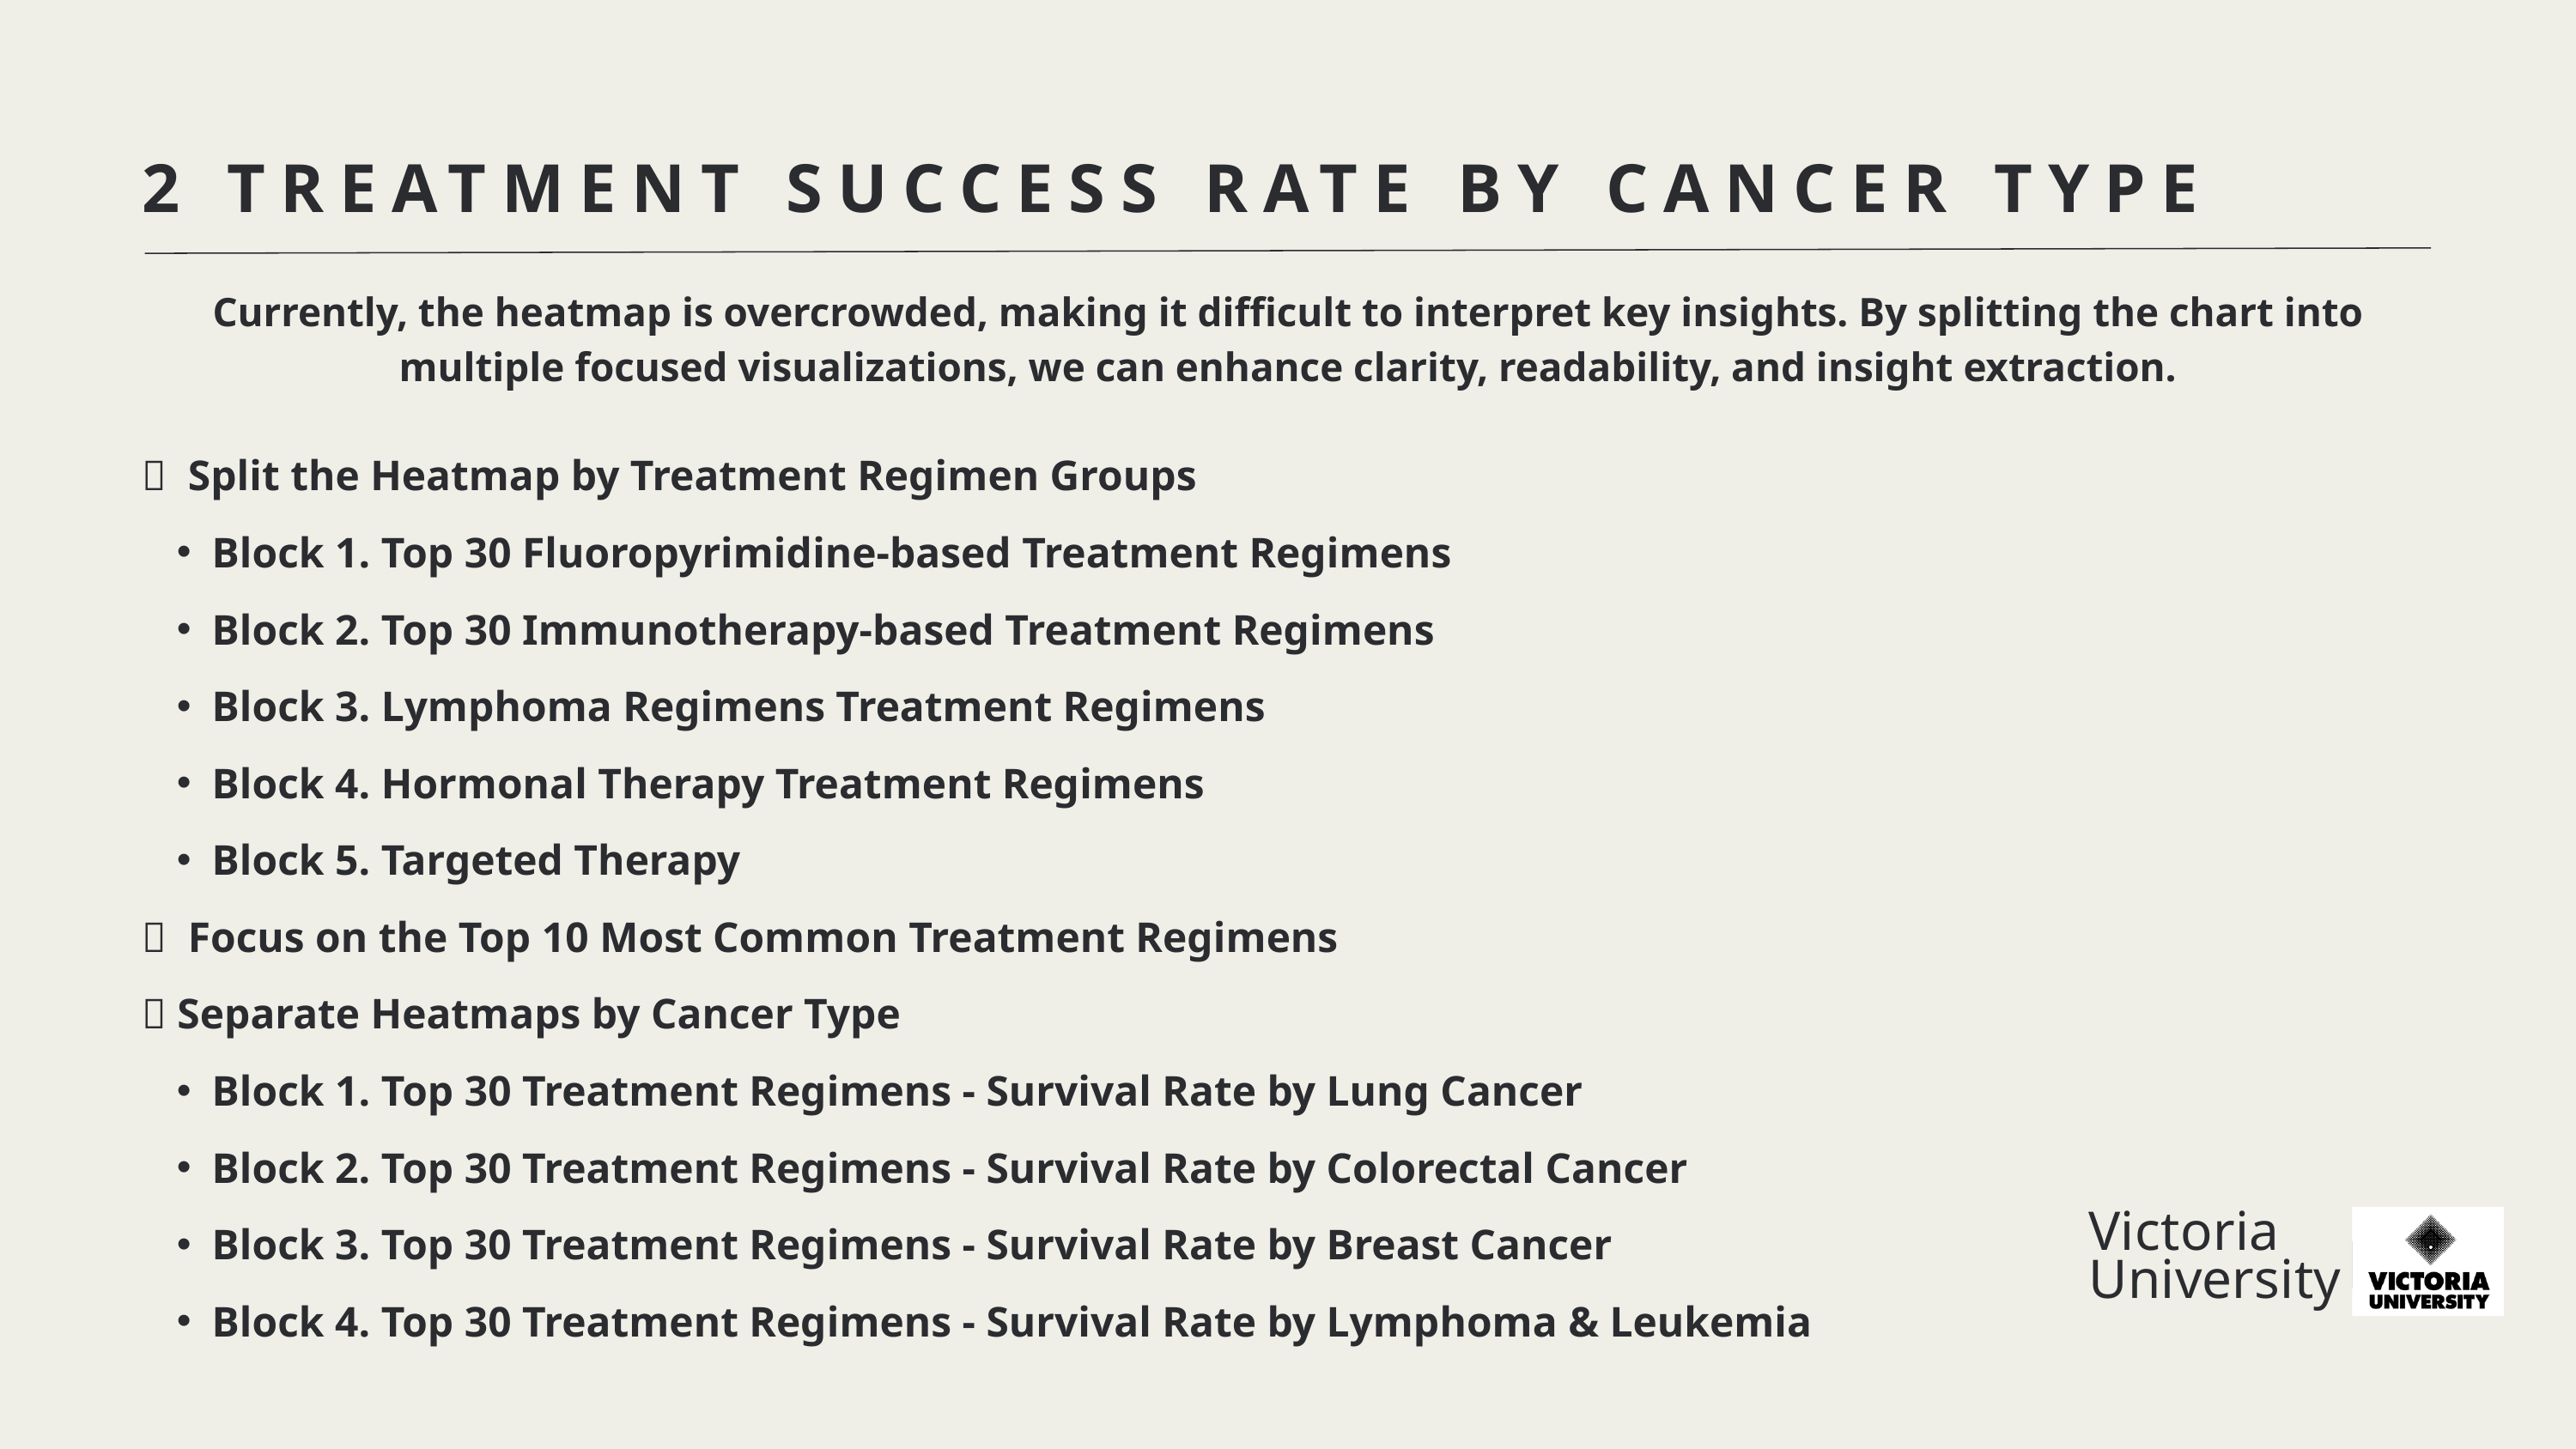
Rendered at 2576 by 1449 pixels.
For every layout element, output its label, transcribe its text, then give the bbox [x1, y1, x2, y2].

text_box 2 TREATMENT SUCCESS RATE BY CANCER TYPE [142, 132, 2428, 226]
text_box Currently, the heatmap is overcrowded, making it difficult to interpret key insights. By splitting the chart into multiple focused visualizations, we can enhance clarity, readability, and insight extraction. [144, 279, 2432, 446]
text_box 📌 Split the Heatmap by Treatment Regimen Groups Block 1. Top 30 Fluoropyrimidine-based Treatment Regimens Block 2. Top 30 Immunotherapy-based Treatment Regimens Block 3. Lymphoma Regimens Treatment Regimens Block 4. Hormonal Therapy Treatment Regimens Block 5. Targeted Therapy 📌 Focus on the Top 10 Most Common Treatment Regimens 📌 Separate Heatmaps by Cancer Type Block 1. Top 30 Treatment Regimens - Survival Rate by Lung Cancer Block 2. Top 30 Treatment Regimens - Survival Rate by Colorectal Cancer Block 3. Top 30 Treatment Regimens - Survival Rate by Breast Cancer Block 4. Top 30 Treatment Regimens - Survival Rate by Lymphoma & Leukemia [142, 421, 2233, 1449]
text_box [2088, 1203, 2505, 1316]
